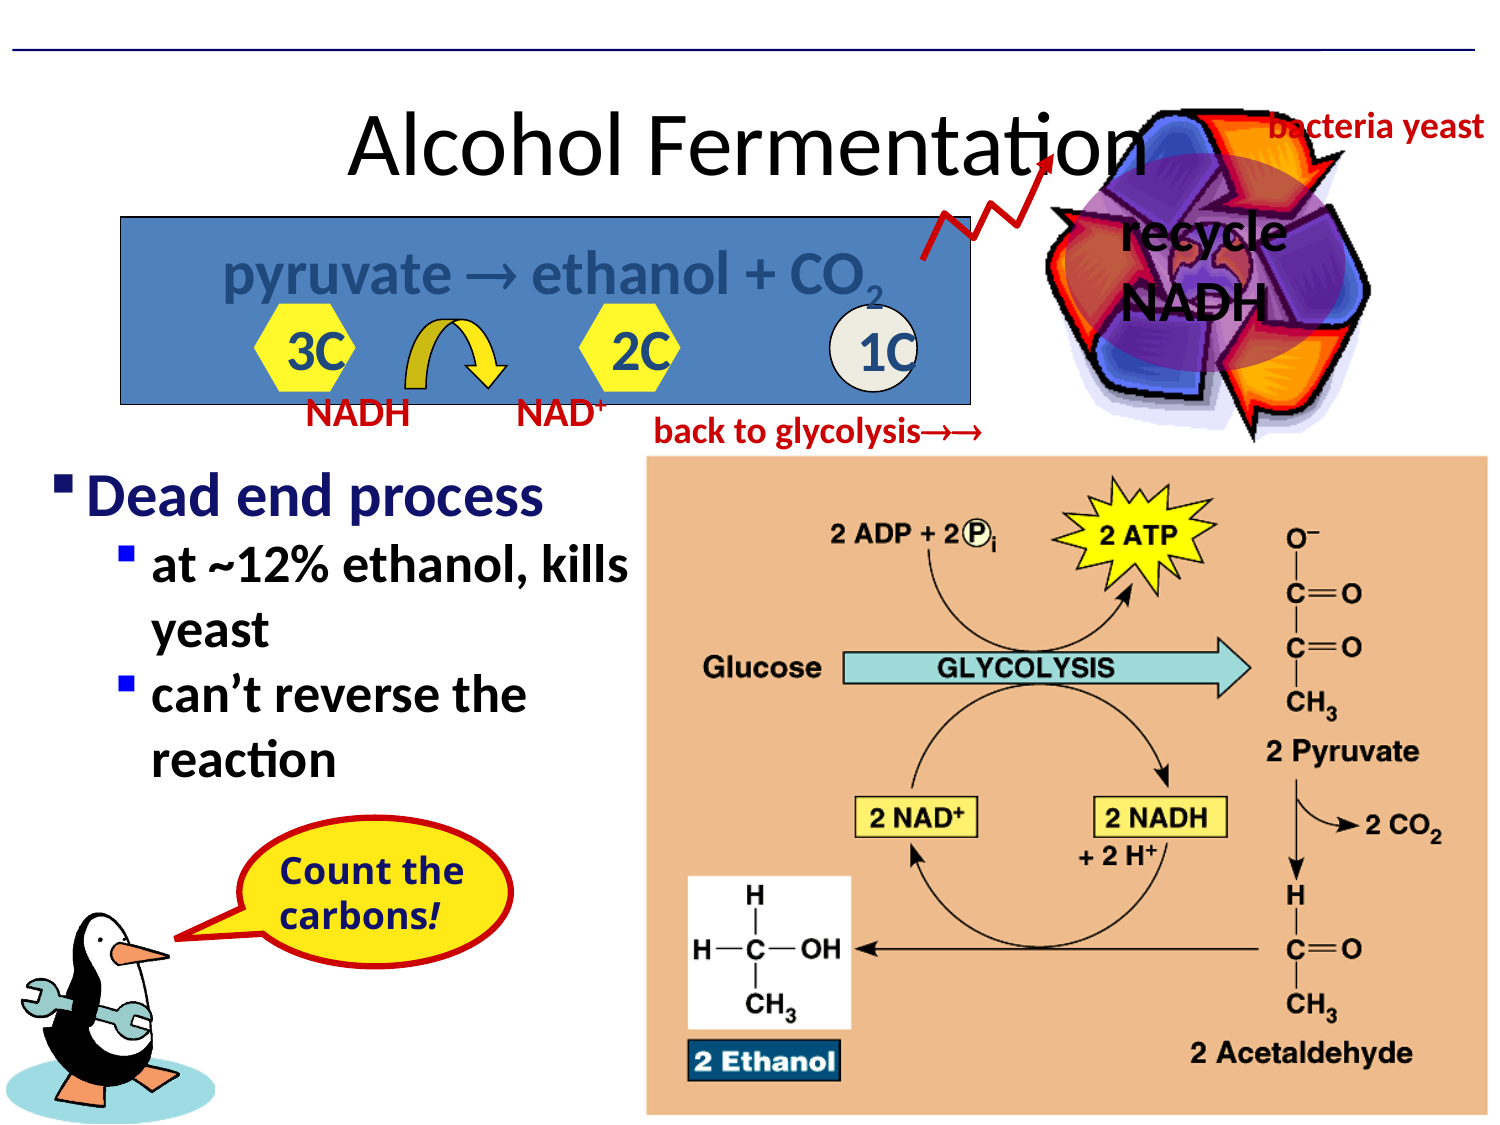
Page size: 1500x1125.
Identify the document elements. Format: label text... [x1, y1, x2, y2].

text_box back to glycolysis [638, 398, 998, 444]
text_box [1041, 104, 1377, 444]
text_box Dead end process at ~12% ethanol, kills yeast can’t reverse the reaction [34, 446, 631, 796]
picture [636, 446, 1500, 1125]
text_box Count the carbons! [219, 817, 511, 967]
text_box [973, 168, 1035, 238]
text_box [120, 216, 971, 405]
text_box bacteria yeast [1214, 93, 1500, 154]
picture [4, 911, 215, 1125]
title Alcohol Fermentation [75, 45, 1425, 233]
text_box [282, 319, 630, 443]
